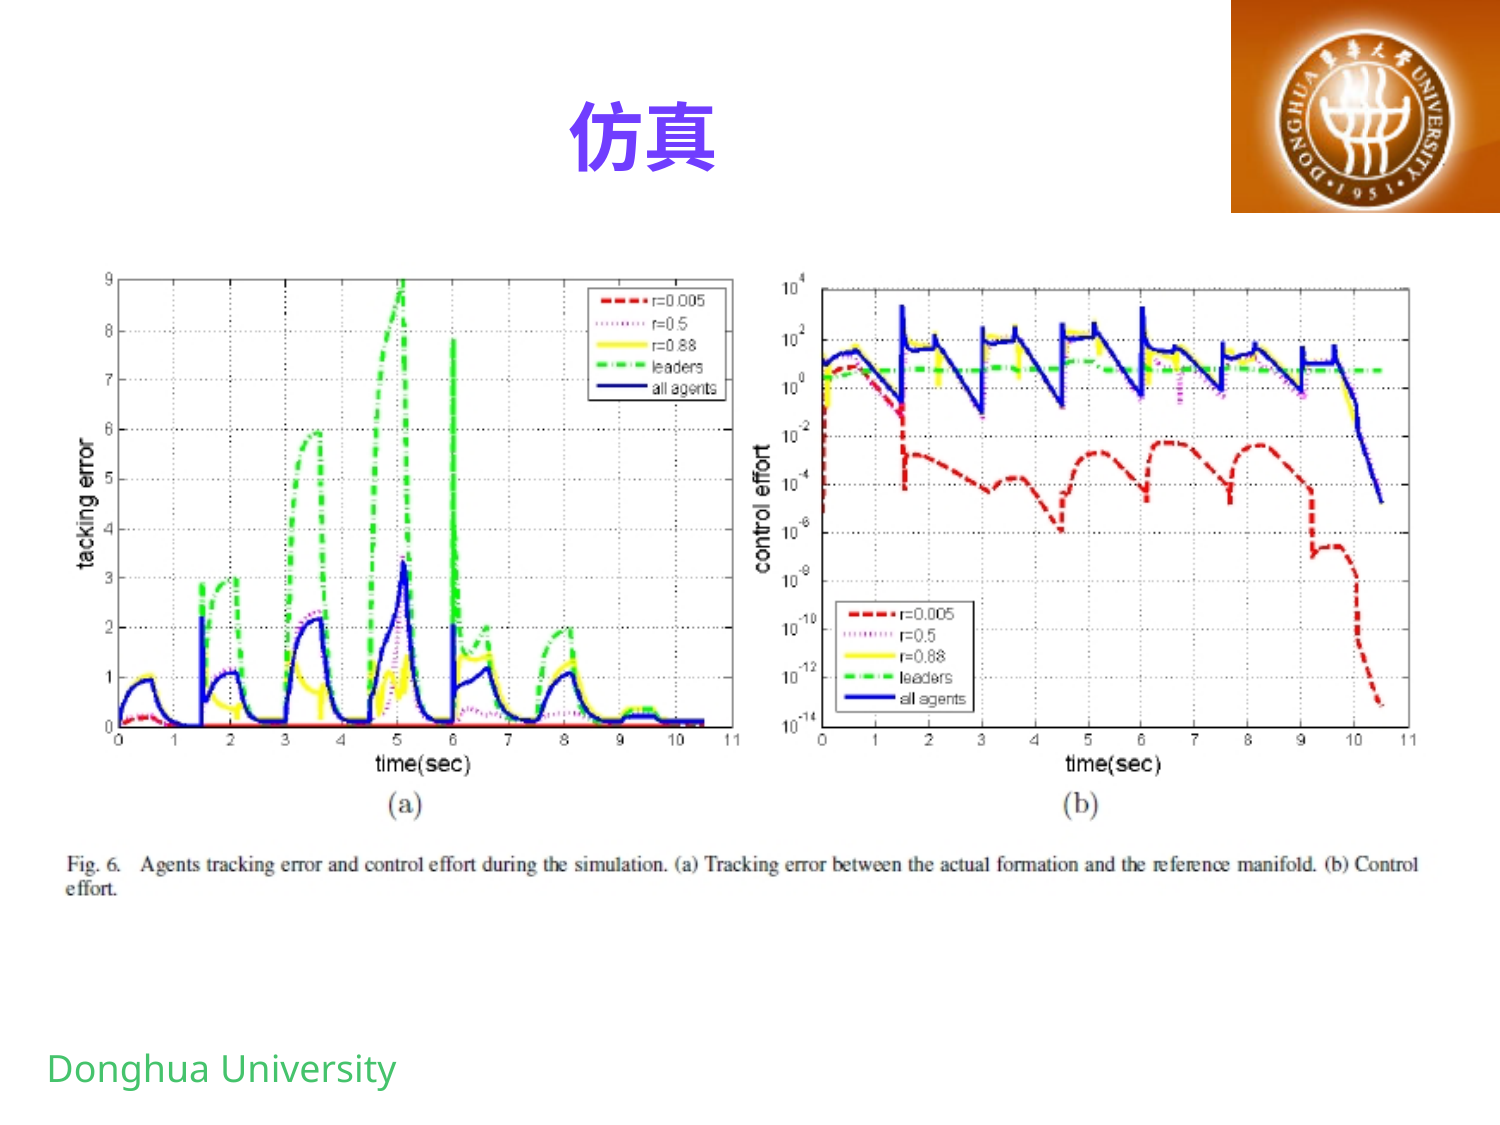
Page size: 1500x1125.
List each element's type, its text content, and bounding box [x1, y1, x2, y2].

text_box 仿真 [62, 62, 1225, 188]
picture [37, 262, 1443, 913]
picture [1231, 0, 1500, 213]
